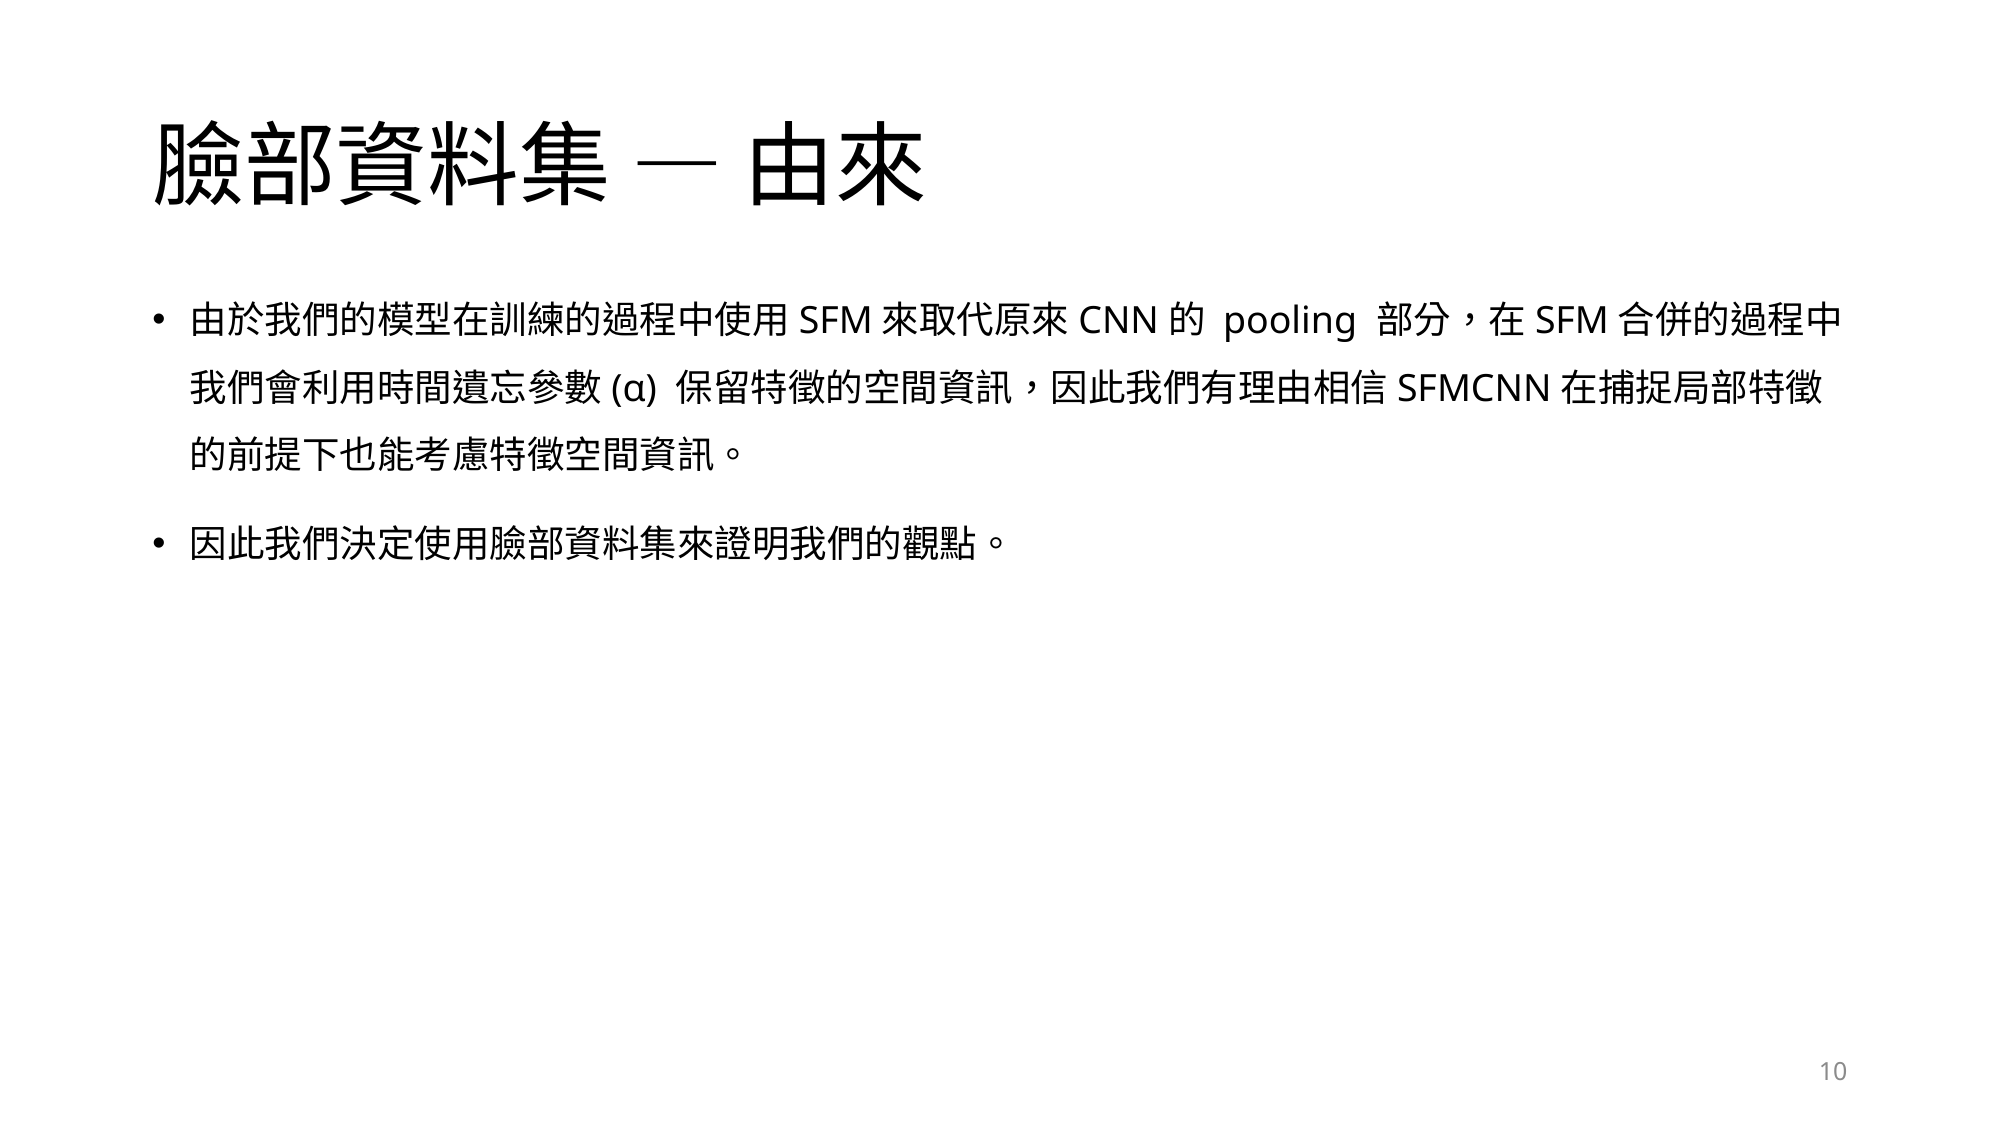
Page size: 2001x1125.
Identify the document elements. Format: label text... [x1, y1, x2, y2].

list 由於我們的模型在訓練的過程中使用SFM來取代原來CNN的 pooling 部分，在SFM合併的過程中我們會利用時間遺忘參數(α) 保留特徵的空間資訊，因此我們有理由相信SFMCNN在捕捉局部特徵的前提下也能考慮特徵空間資訊。 因此我們決定使用臉部資料集來證明我們的觀點。 [137, 266, 1863, 1073]
slide_number 10 [1412, 1042, 1863, 1103]
title 臉部資料集 — 由來 [137, 59, 1863, 266]
